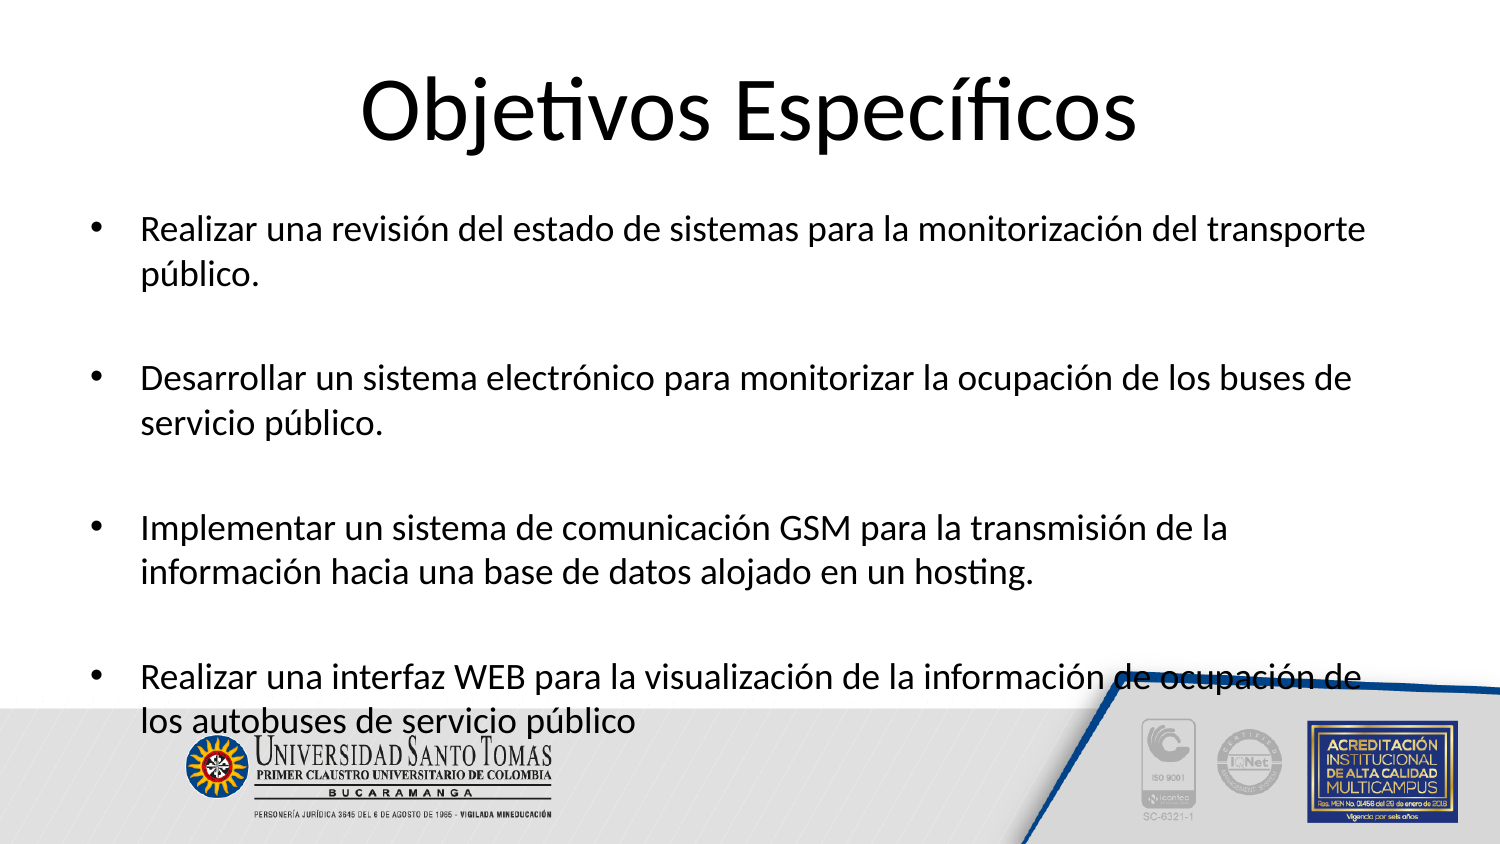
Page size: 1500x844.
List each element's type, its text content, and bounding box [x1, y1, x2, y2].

title Objetivos Específicos [75, 33, 1425, 175]
picture [0, 0, 1500, 844]
list Realizar una revisión del estado de sistemas para la monitorización del transporte público. Desarrollar un sistema electrónico para monitorizar la ocupación de los buses de servicio público. Implementar un sistema de comunicación GSM para la transmisión de la información hacia una base de datos alojado en un hosting. Realizar una interfaz WEB para la visualización de la información de ocupación de los autobuses de servicio público [75, 196, 1425, 754]
